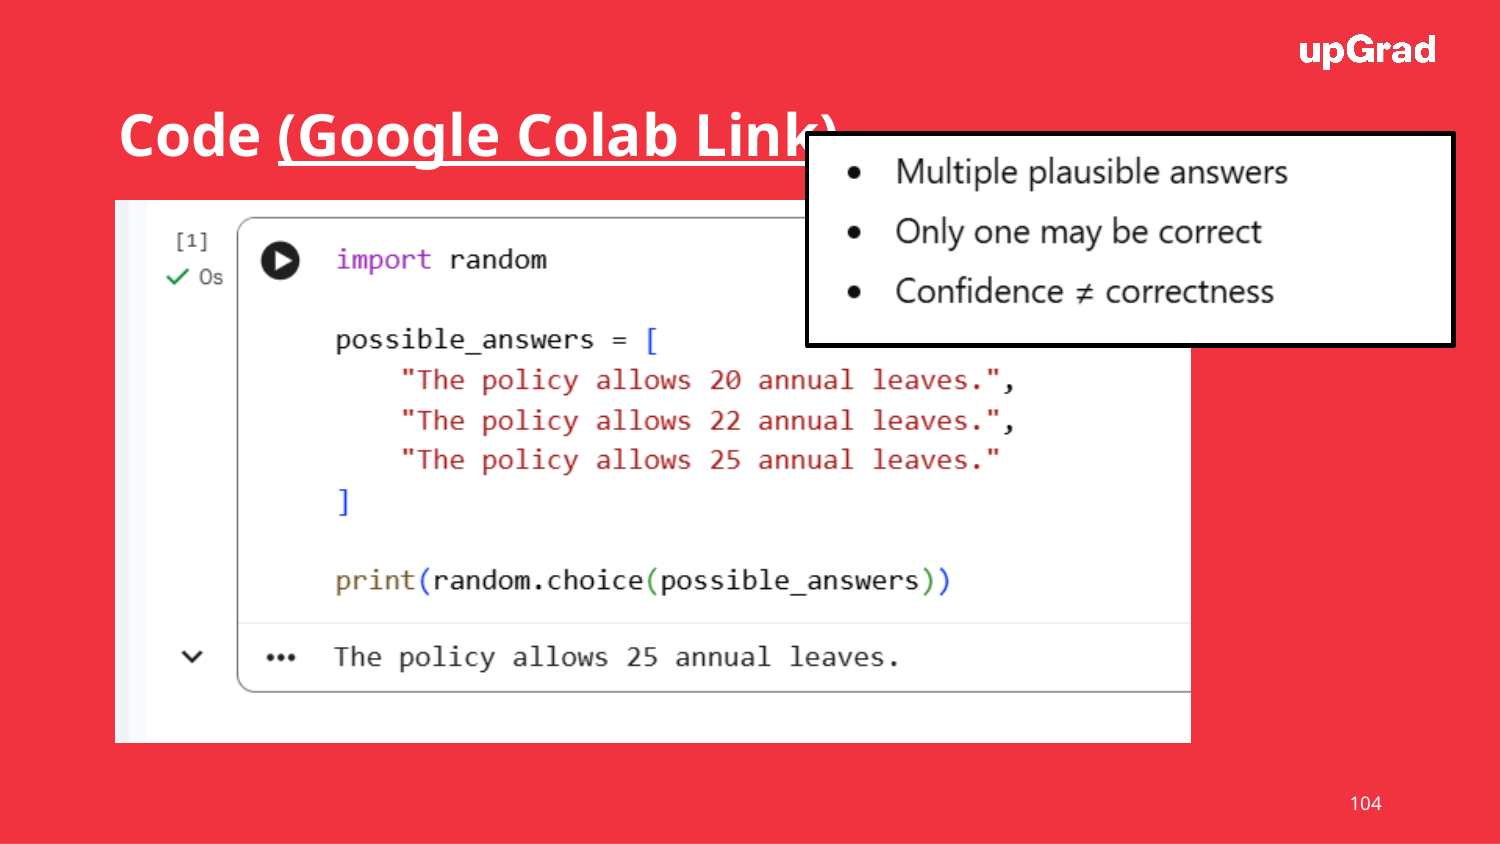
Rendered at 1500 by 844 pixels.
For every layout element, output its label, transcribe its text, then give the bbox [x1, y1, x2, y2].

title Code (Google Colab Link) [103, 89, 1087, 182]
slide_number 104 [1059, 782, 1397, 827]
picture [1300, 34, 1435, 70]
picture [115, 135, 1452, 743]
